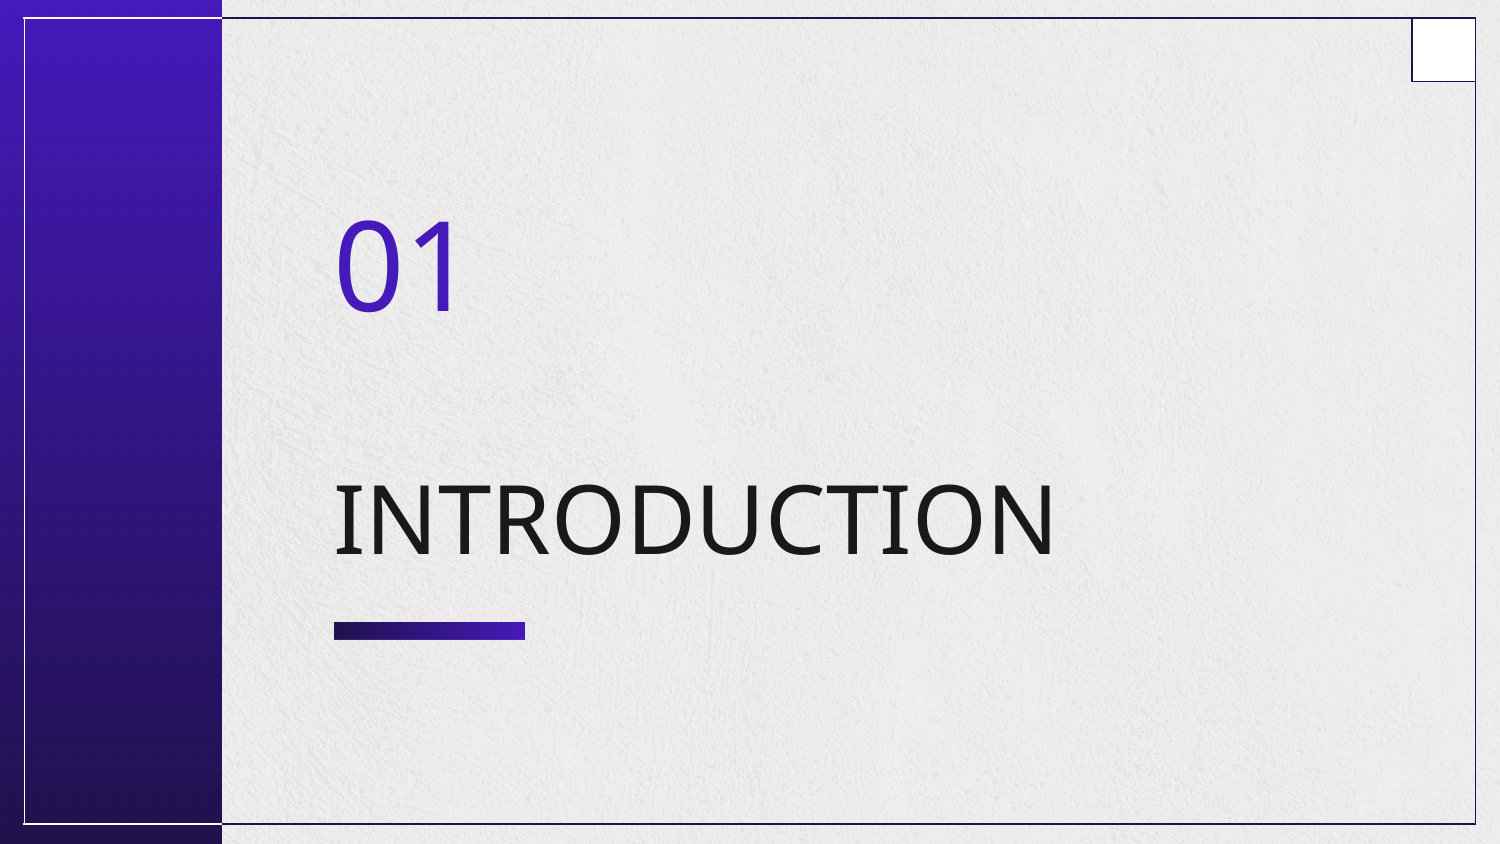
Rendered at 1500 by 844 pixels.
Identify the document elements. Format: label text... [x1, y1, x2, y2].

title 01 [318, 200, 1150, 352]
picture [0, 0, 1500, 844]
title INTRODUCTION [318, 340, 1172, 589]
